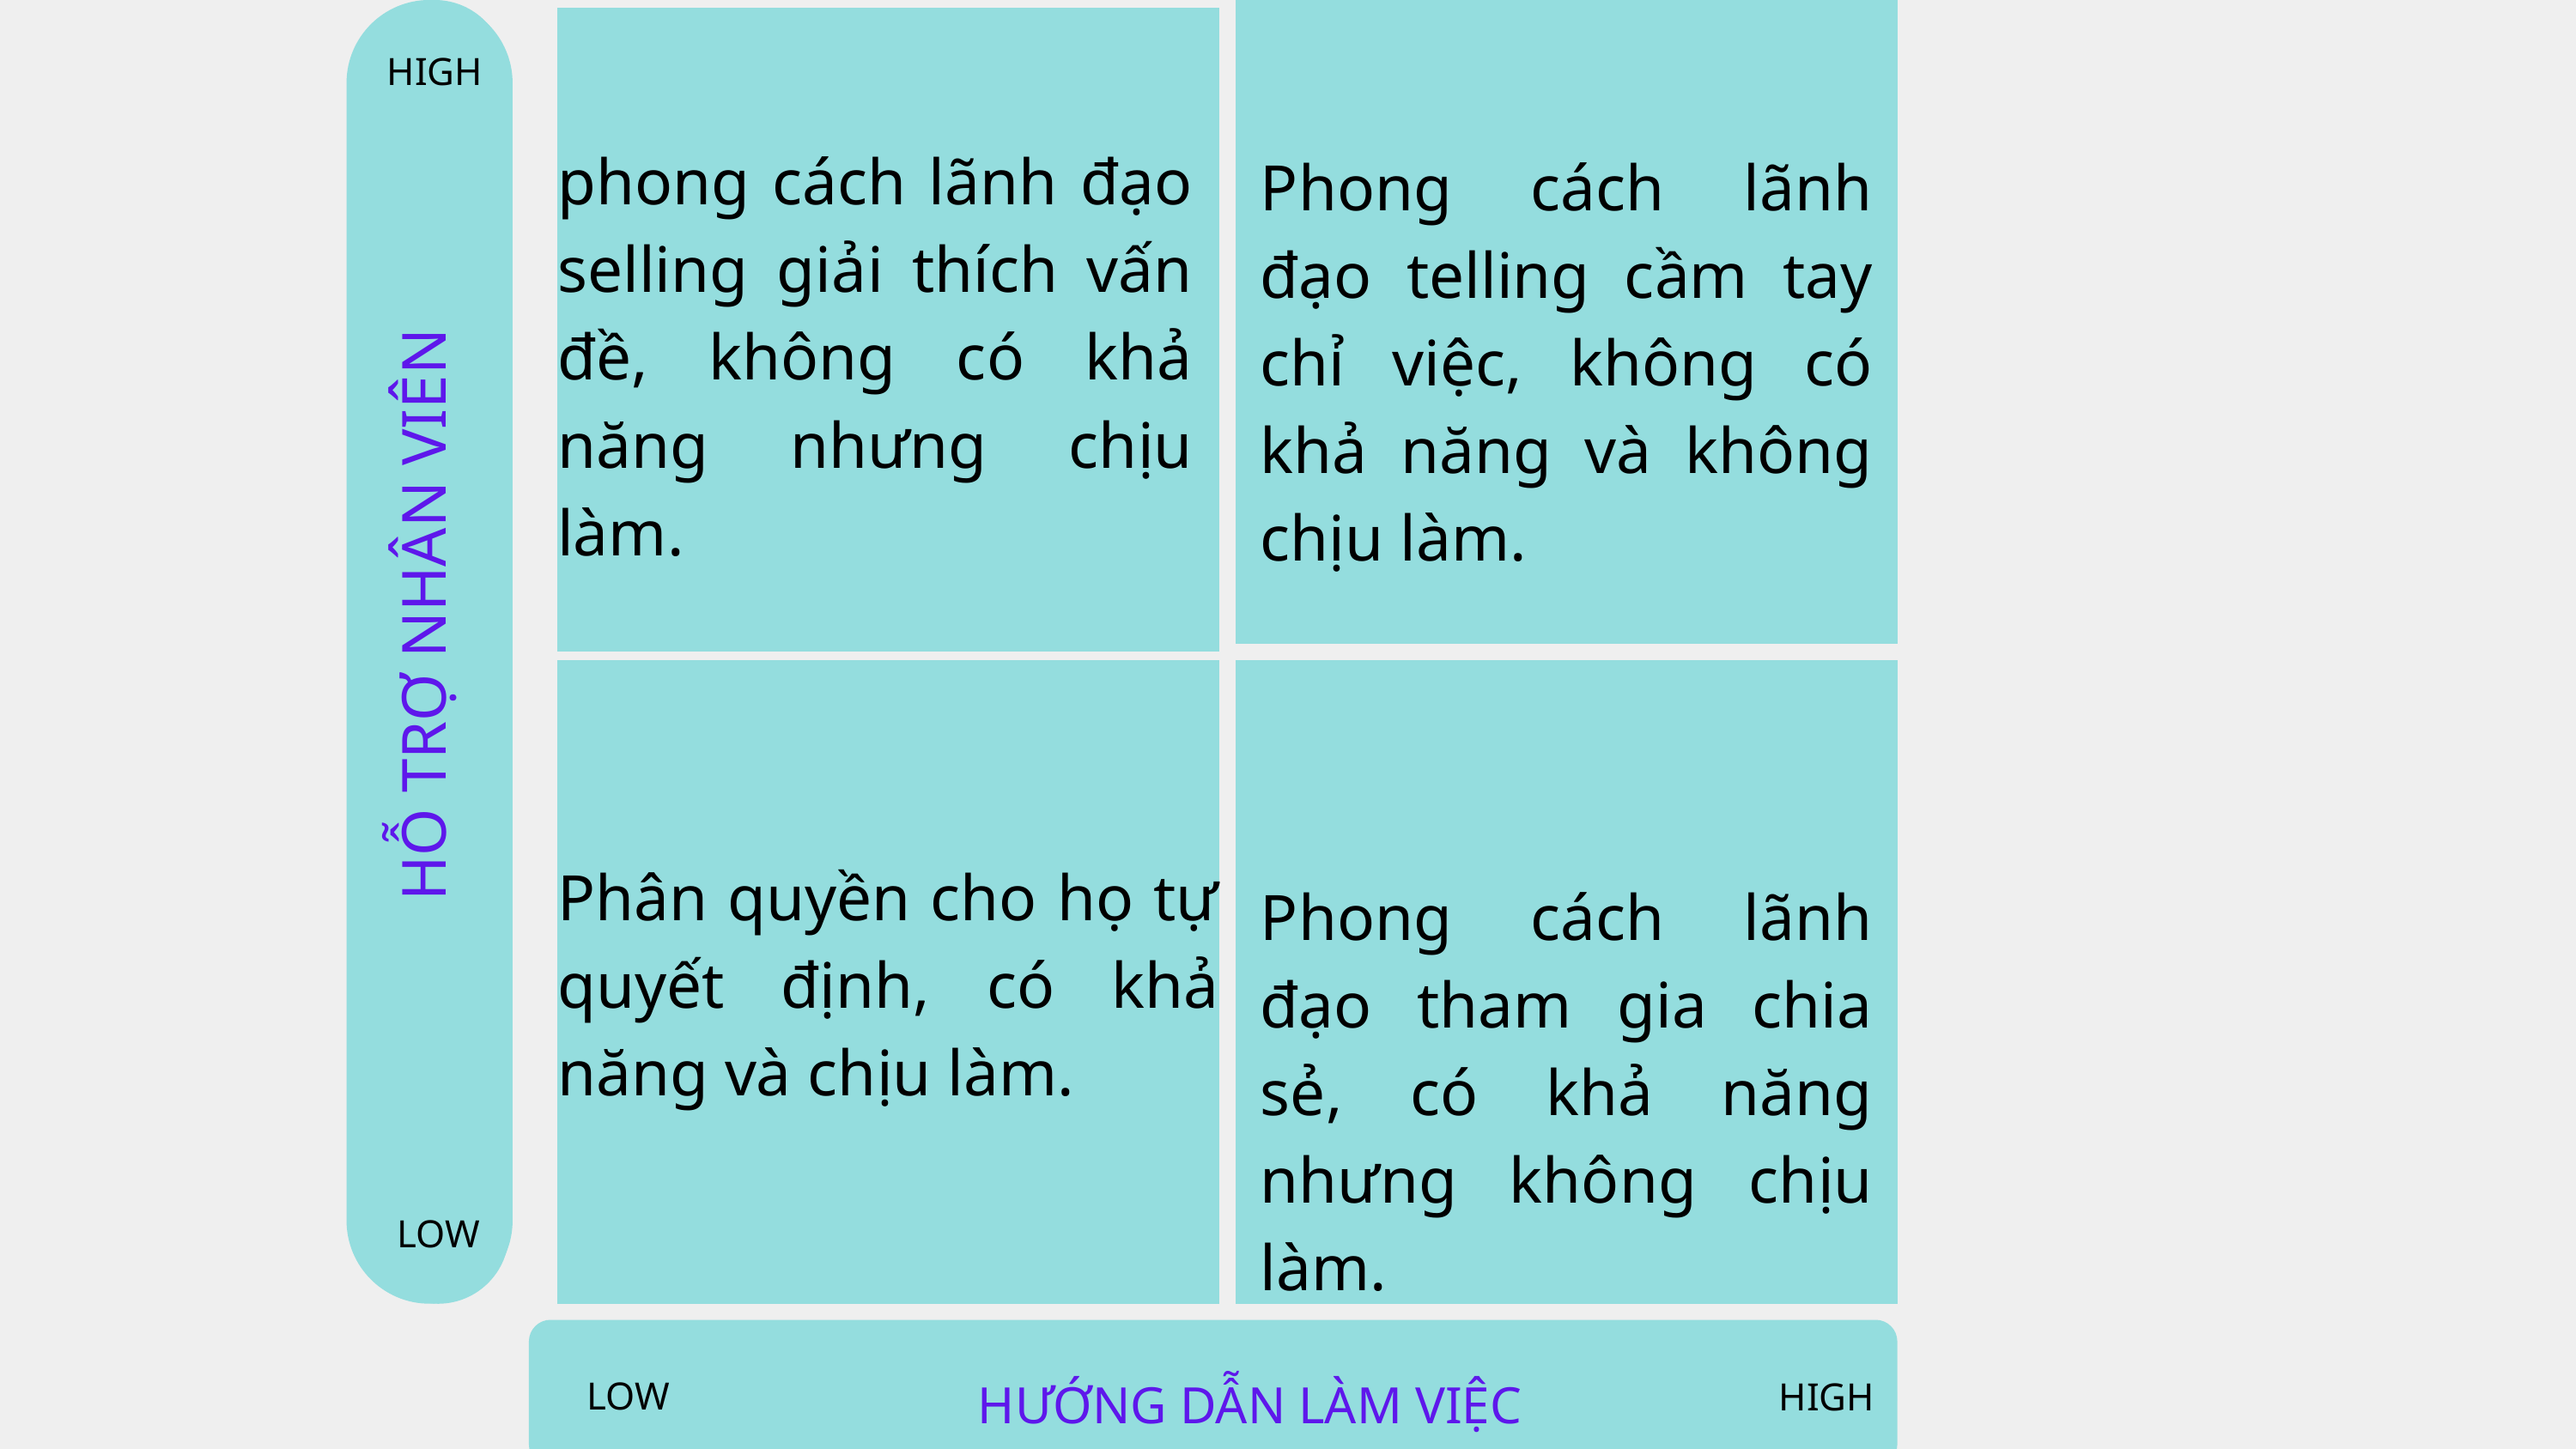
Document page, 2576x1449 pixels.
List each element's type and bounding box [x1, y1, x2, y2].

text_box [363, 0, 507, 142]
text_box [602, 659, 1219, 1304]
text_box [1235, 659, 1898, 1304]
text_box [528, 1319, 1898, 1449]
text_box [603, 8, 1219, 652]
text_box [367, 1161, 510, 1304]
text_box [1755, 1326, 1898, 1449]
text_box [163, 0, 598, 1304]
text_box [557, 1325, 700, 1449]
text_box [1235, 0, 1898, 645]
